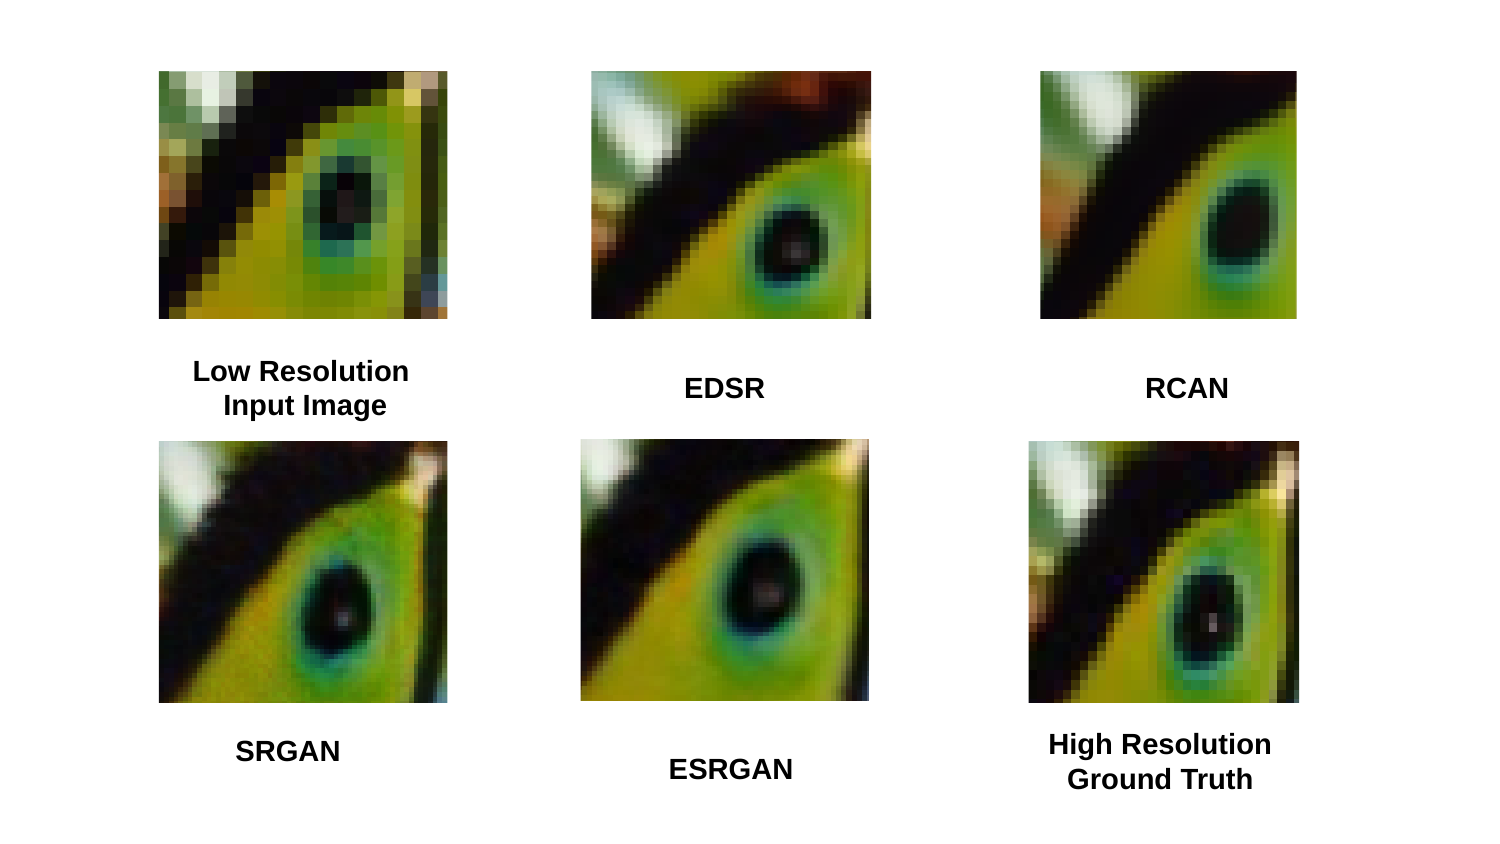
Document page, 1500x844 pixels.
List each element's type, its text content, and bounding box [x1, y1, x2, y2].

picture [1040, 71, 1297, 319]
text_box Low Resolution Input Image [99, 336, 511, 437]
picture [1028, 441, 1300, 703]
picture [158, 71, 448, 319]
text_box ESRGAN [525, 735, 937, 801]
picture [580, 439, 870, 701]
text_box EDSR [519, 354, 930, 420]
picture [158, 441, 448, 703]
text_box SRGAN [82, 717, 494, 783]
text_box High Resolution Ground Truth [954, 710, 1366, 844]
picture [590, 71, 872, 319]
text_box RCAN [981, 354, 1393, 420]
